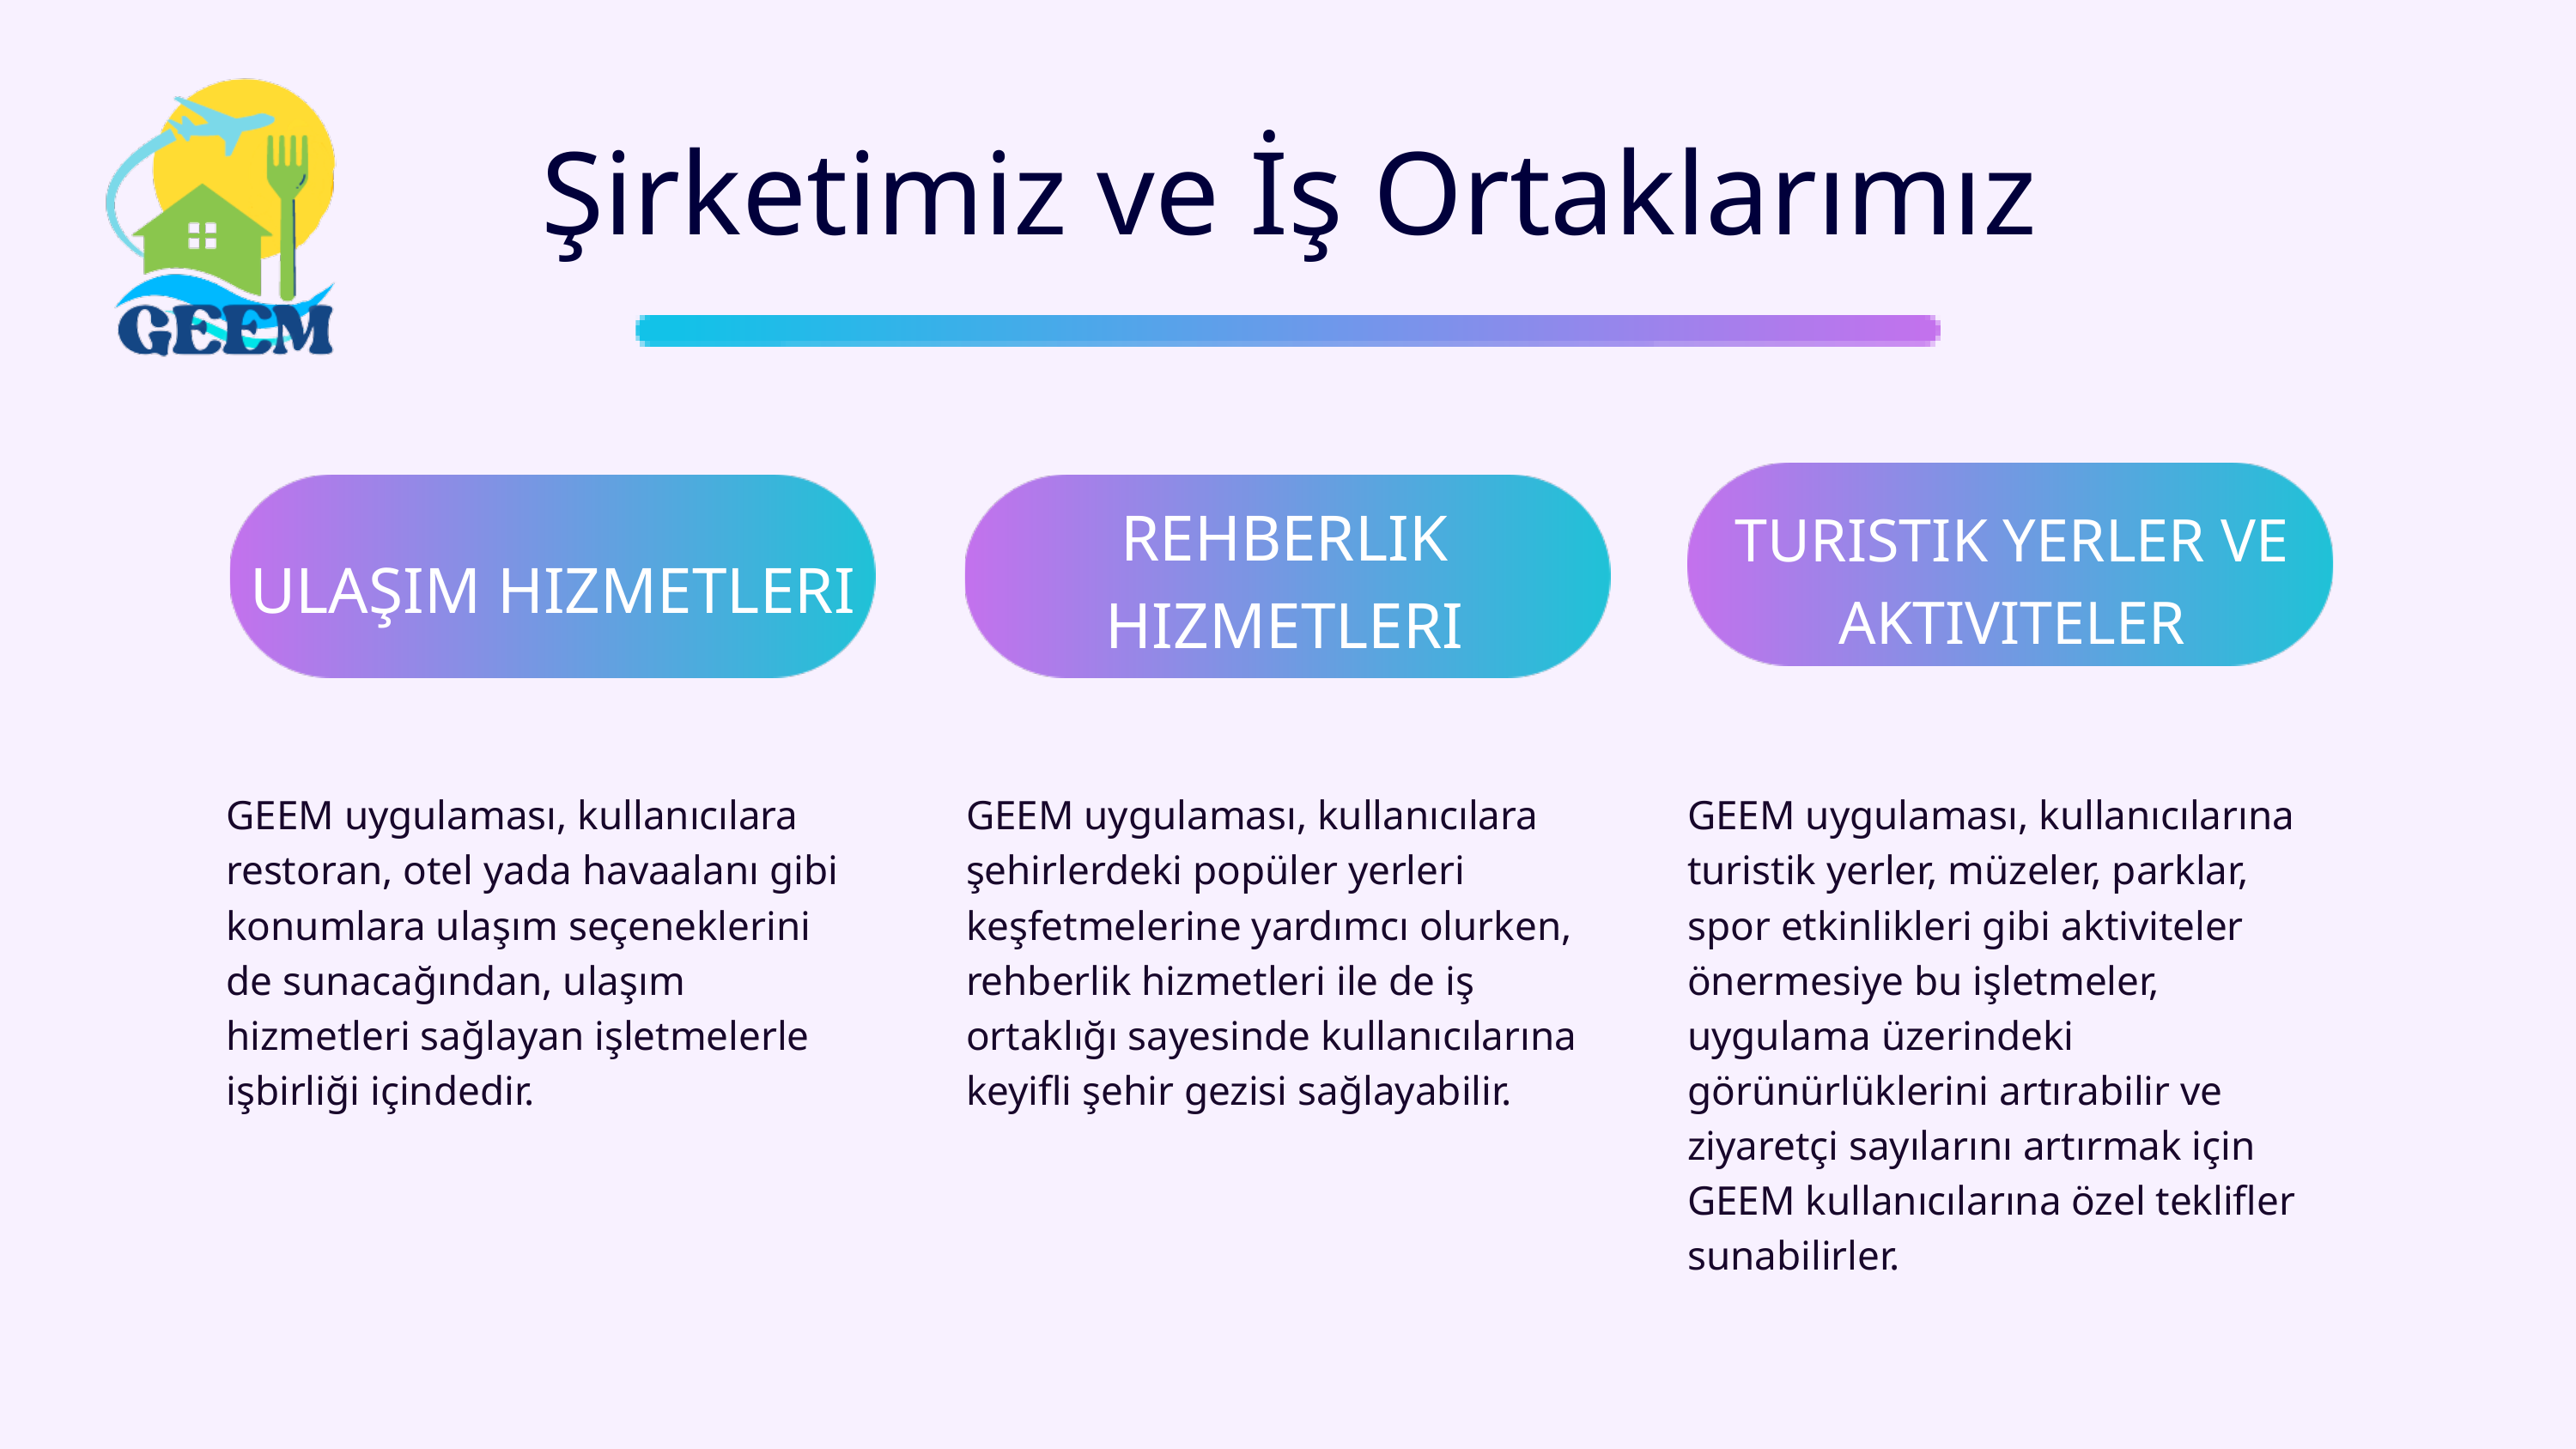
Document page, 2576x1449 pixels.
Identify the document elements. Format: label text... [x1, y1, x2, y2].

text_box [964, 662, 1611, 678]
text_box [635, 315, 1941, 347]
text_box [0, 0, 545, 554]
text_box TURISTIK YERLER VE AKTIVITELER [1711, 491, 2313, 656]
text_box GEEM uygulaması, kullanıcılara restoran, otel yada havaalanı gibi konumlara ulaşım seçeneklerini de sunacağından, ulaşım hizmetleri sağlayan işletmelerle işbirliği içindedir. [226, 782, 866, 1113]
text_box REHBERLIK HIZMETLERI [945, 486, 1624, 662]
text_box [1687, 463, 2334, 666]
text_box GEEM uygulaması, kullanıcılarına turistik yerler, müzeler, parklar, spor etkinlikleri gibi aktiviteler önermesiye bu işletmeler, uygulama üzerindeki görünürlüklerini artırabilir ve ziyaretçi sayılarını artırmak için GEEM kullanıcılarına özel teklifler sunabilirler. [1687, 782, 2330, 1278]
text_box [229, 626, 876, 678]
text_box Şirketimiz ve İş Ortaklarımız [545, 97, 2188, 258]
text_box [964, 475, 1611, 486]
text_box [545, 475, 876, 537]
text_box GEEM uygulaması, kullanıcılara şehirlerdeki popüler yerleri keşfetmelerine yardımcı olurken, rehberlik hizmetleri ile de iş ortaklığı sayesinde kullanıcılarına keyifli şehir gezisi sağlayabilir. [966, 782, 1613, 1113]
text_box ULAŞIM HIZMETLERI [223, 537, 883, 626]
